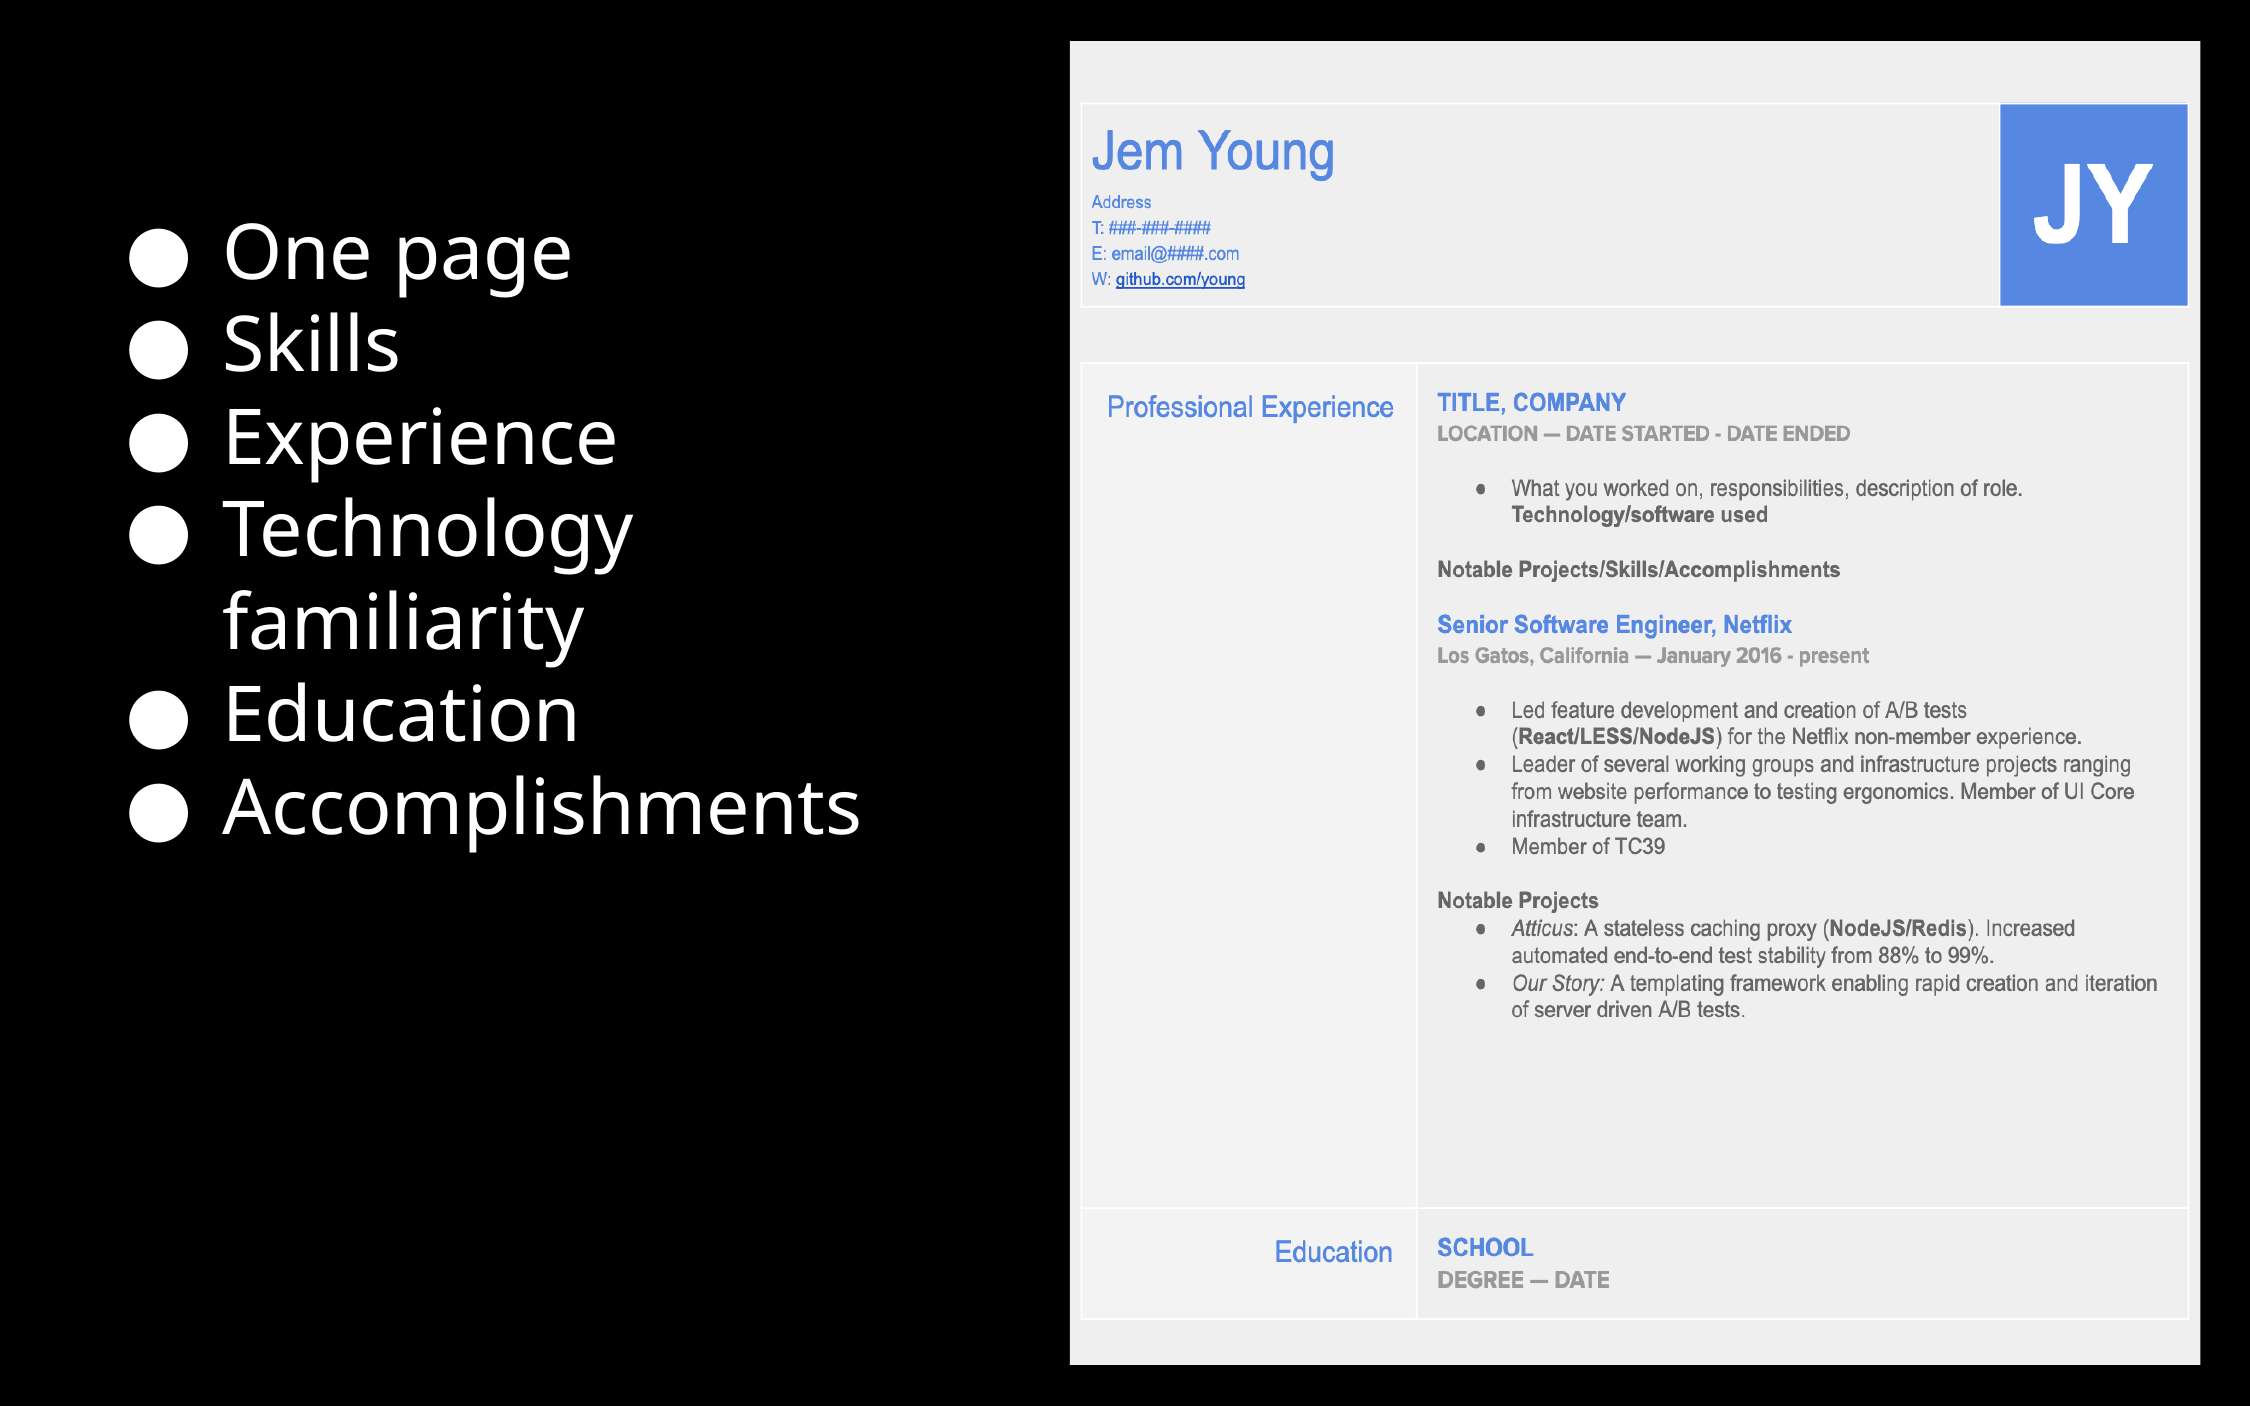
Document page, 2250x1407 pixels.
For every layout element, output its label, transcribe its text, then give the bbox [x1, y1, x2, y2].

text_box One page Skills Experience Technology familiarity Education Accomplishments [82, 178, 918, 1228]
picture [1069, 41, 2201, 1365]
